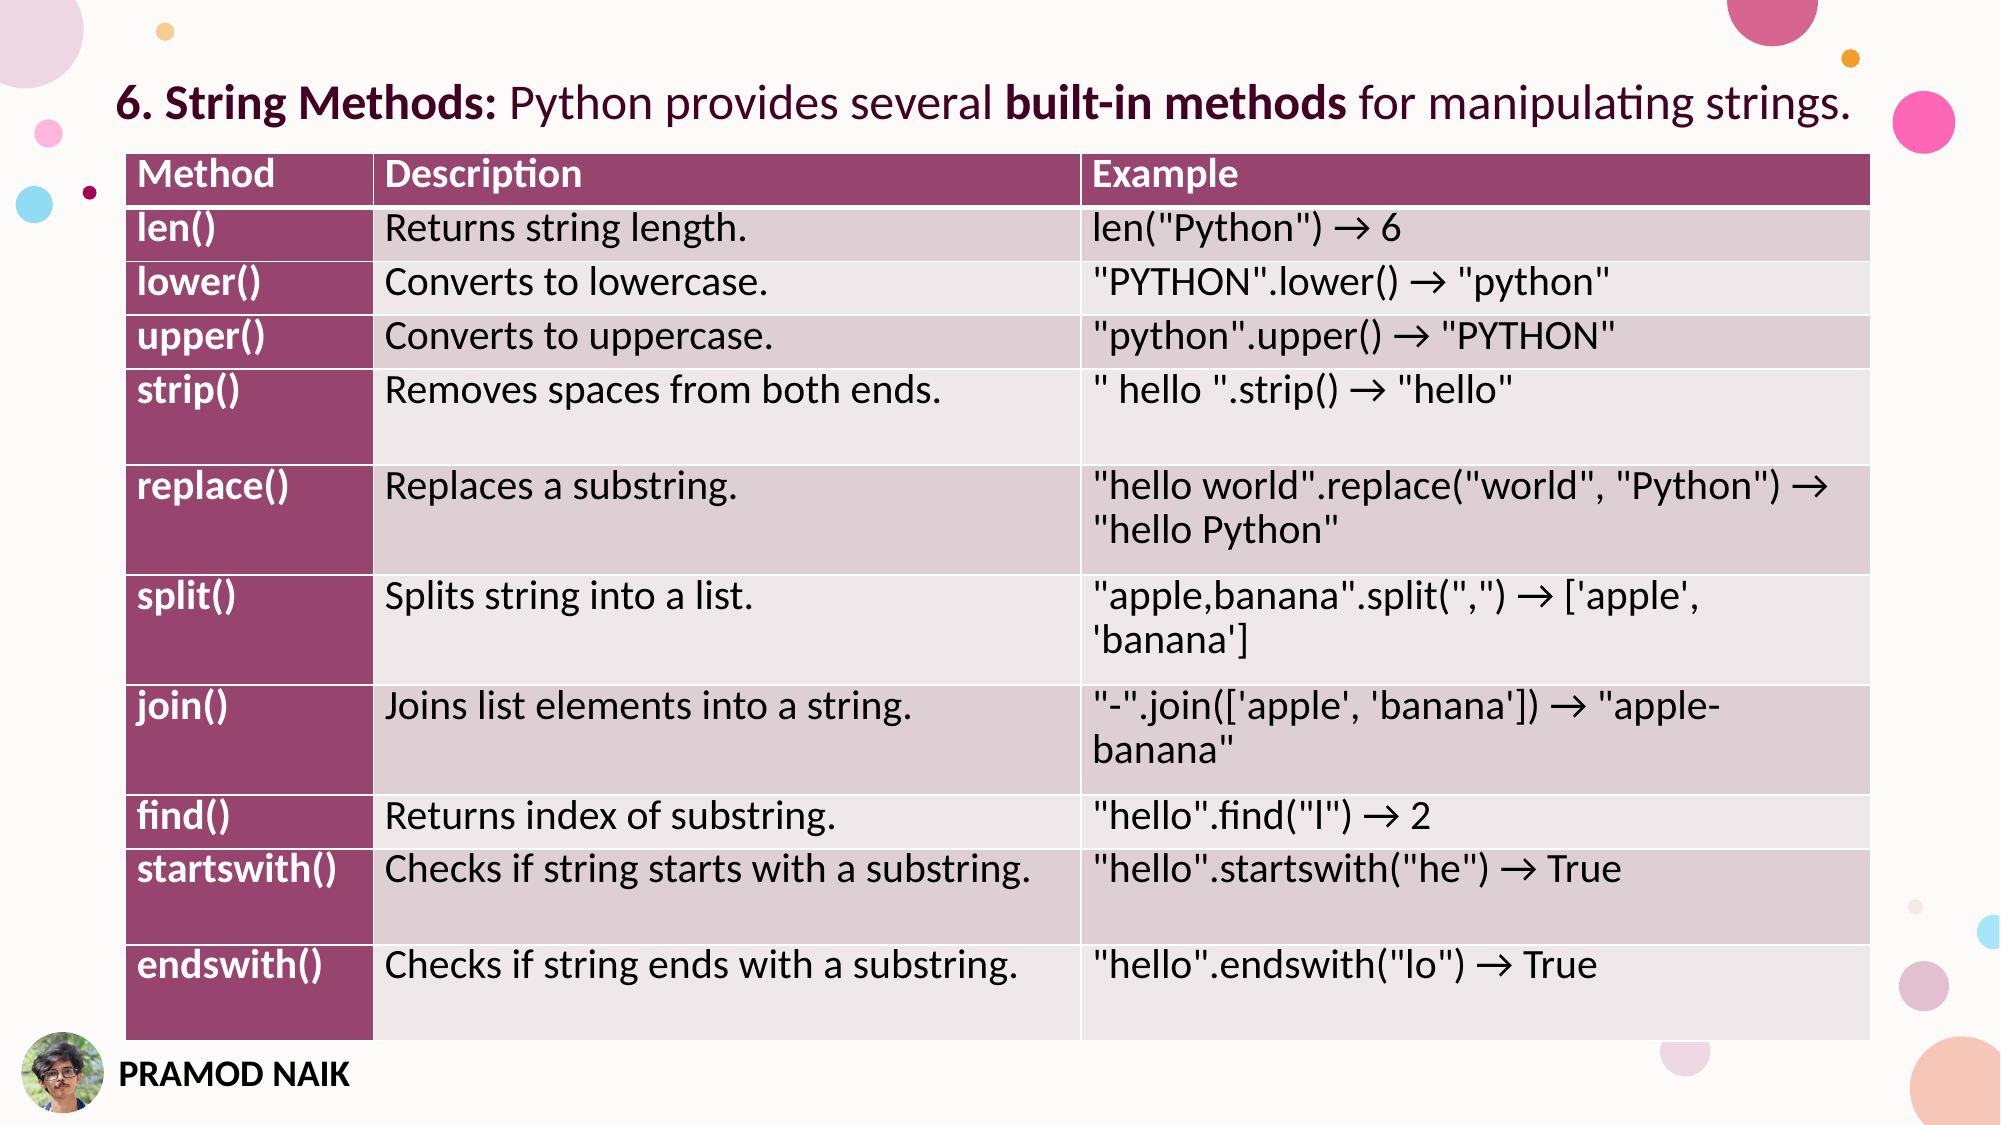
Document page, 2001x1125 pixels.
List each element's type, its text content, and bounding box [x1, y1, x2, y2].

table_cell Returns index of substring. [374, 796, 1080, 848]
table_cell find() [126, 796, 373, 848]
table_cell Splits string into a list. [374, 576, 1080, 684]
table_cell join() [126, 686, 373, 794]
table_cell startswith() [126, 850, 373, 944]
table_cell Checks if string starts with a substring. [374, 850, 1080, 944]
list 6. String Methods: Python provides several built-in methods for manipulating strings. [100, 68, 1891, 972]
table_cell Returns string length. [374, 210, 1080, 261]
picture [21, 1031, 104, 1114]
table_cell "hello".startswith("he") → True [1082, 850, 1870, 944]
table_cell strip() [126, 370, 373, 464]
table_cell "hello world".replace("world", "Python") → "hello Python" [1082, 466, 1870, 574]
table_cell replace() [126, 466, 373, 574]
table_cell upper() [126, 316, 373, 368]
table_cell "hello".find("l") → 2 [1082, 796, 1870, 848]
table_cell "python".upper() → "PYTHON" [1082, 316, 1870, 368]
table_cell Replaces a substring. [374, 466, 1080, 574]
table_header Example [1082, 154, 1870, 205]
table_cell len("Python") → 6 [1082, 210, 1870, 261]
table_cell Removes spaces from both ends. [374, 370, 1080, 464]
table_cell split() [126, 576, 373, 684]
table_cell Checks if string ends with a substring. [374, 946, 1080, 1040]
table_cell Joins list elements into a string. [374, 686, 1080, 794]
table_cell " hello ".strip() → "hello" [1082, 370, 1870, 464]
table_cell "PYTHON".lower() → "python" [1082, 262, 1870, 314]
table_cell Converts to lowercase. [374, 262, 1080, 314]
table_cell Converts to uppercase. [374, 316, 1080, 368]
table_cell lower() [126, 262, 373, 314]
table_header Method [126, 154, 373, 205]
table_header Description [374, 154, 1080, 205]
table_cell "hello".endswith("lo") → True [1082, 946, 1870, 1040]
table_cell len() [126, 210, 373, 261]
table_cell "apple,banana".split(",") → ['apple', 'banana'] [1082, 576, 1870, 684]
table_cell endswith() [126, 946, 373, 1040]
table_cell "-".join(['apple', 'banana']) → "apple-banana" [1082, 686, 1870, 794]
